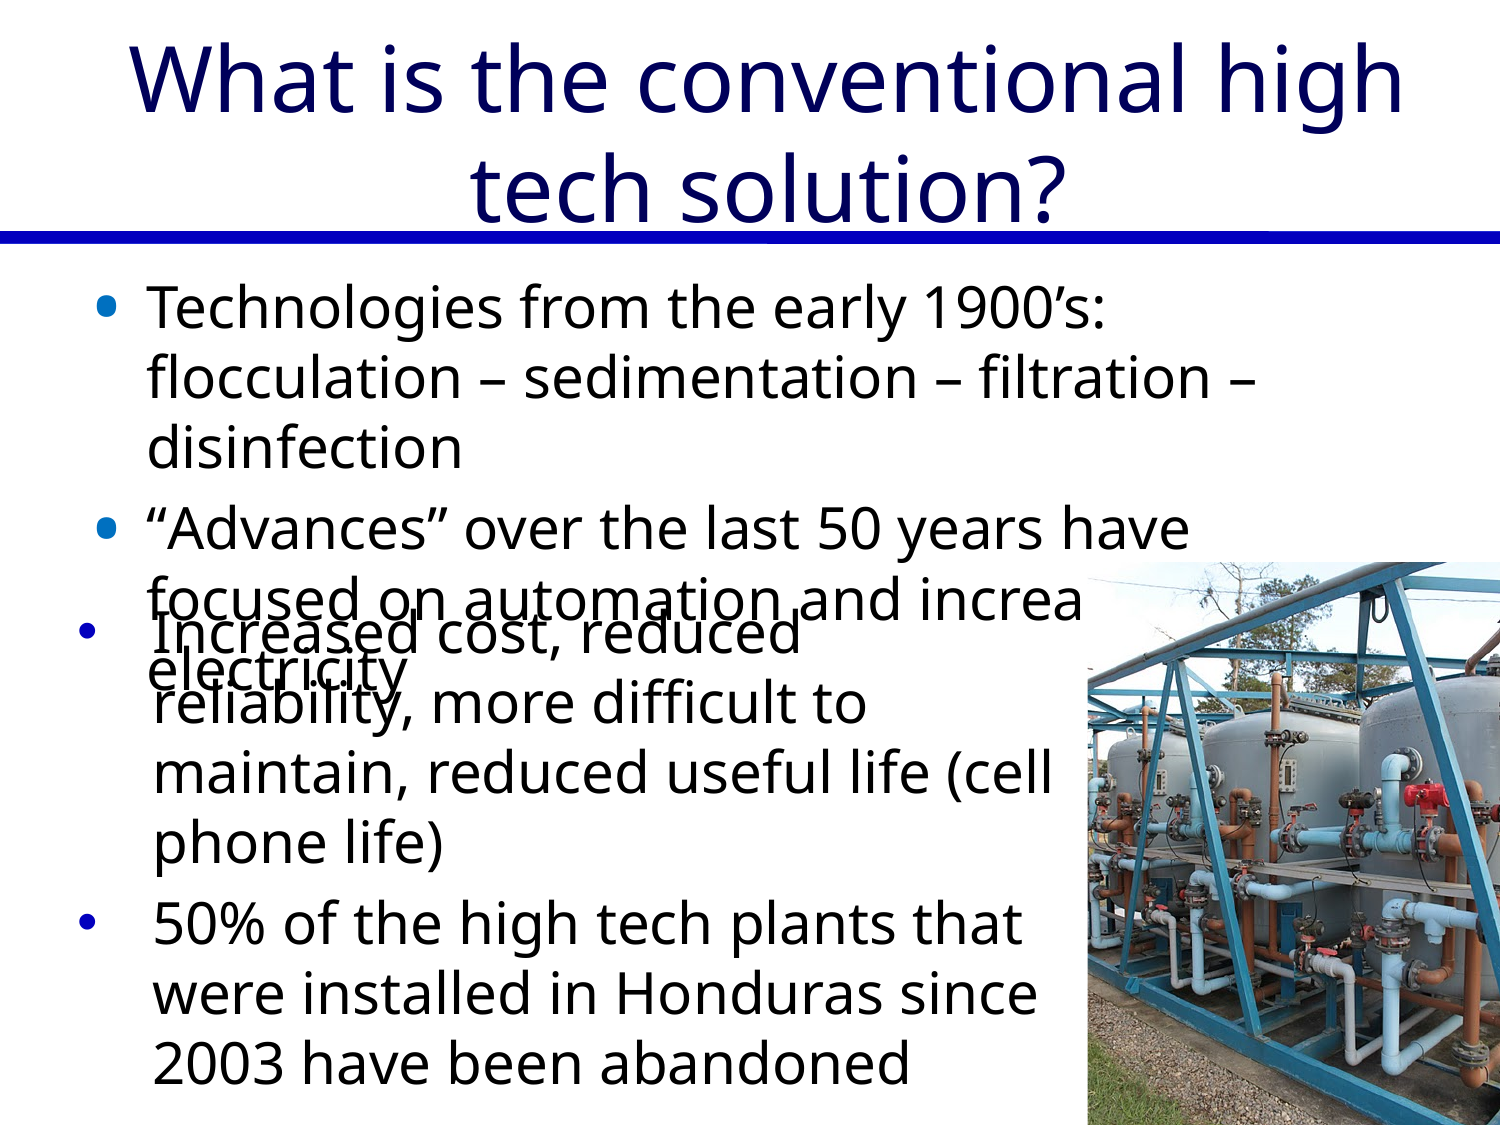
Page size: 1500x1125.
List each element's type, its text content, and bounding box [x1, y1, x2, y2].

picture [1087, 562, 1500, 1125]
list Technologies from the early 1900’s: flocculation – sedimentation – filtration – disinfection “Advances” over the last 50 years have focused on automation and increased use of electricity [74, 262, 1426, 587]
text_box Increased cost, reduced reliability, more difficult to maintain, reduced useful life (cell phone life) 50% of the high tech plants that were installed in Honduras since 2003 have been abandoned [62, 587, 1082, 1125]
title What is the conventional high tech solution? [75, 37, 1463, 225]
